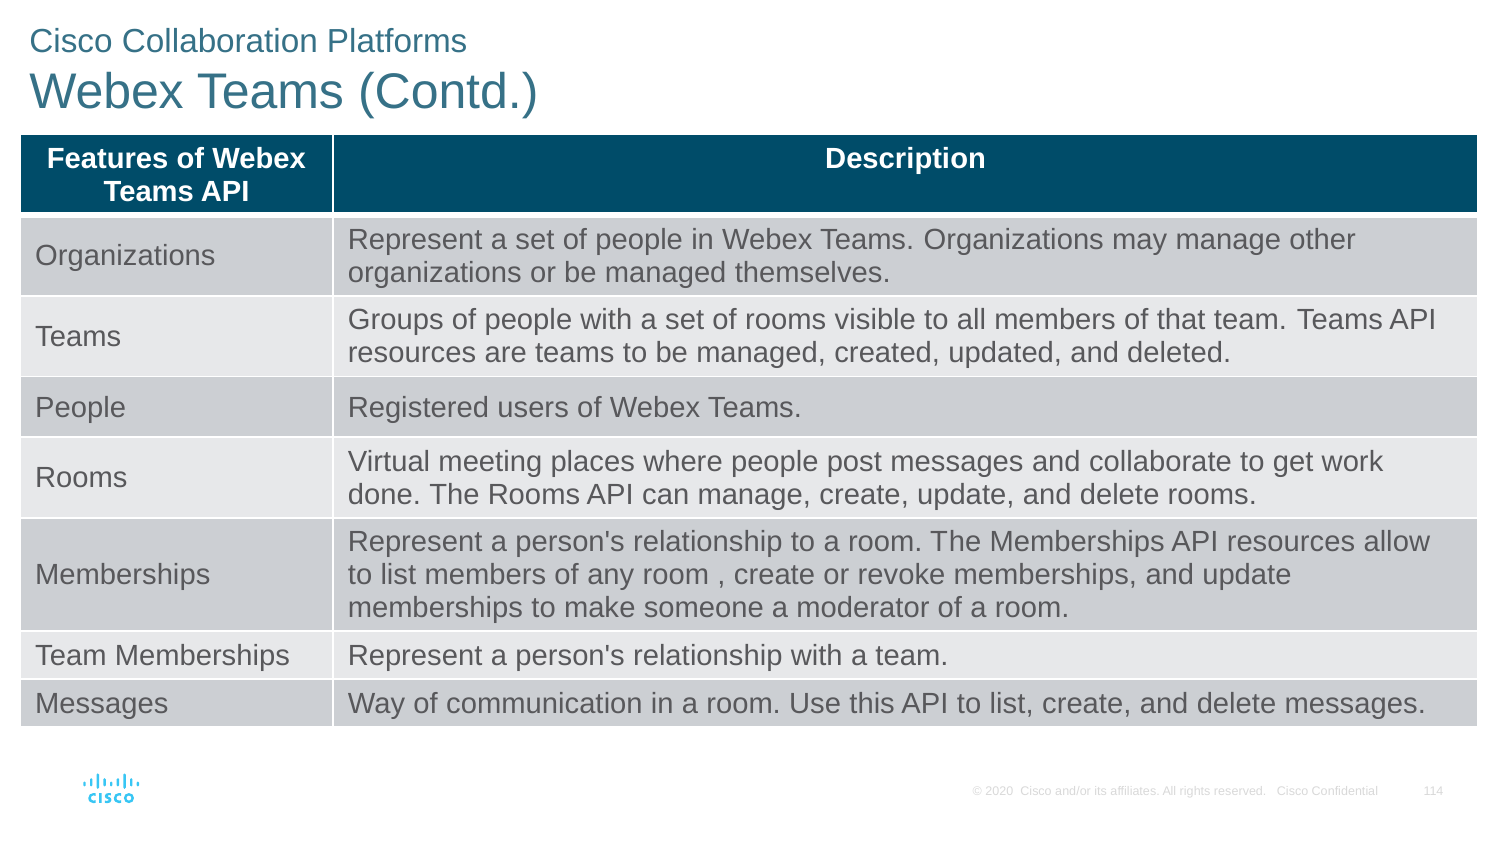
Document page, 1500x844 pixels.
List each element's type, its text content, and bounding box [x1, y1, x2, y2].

title Cisco Collaboration Platforms Webex Teams (Contd.) [14, 6, 1474, 131]
table_cell Memberships [21, 519, 332, 630]
table_header Description [334, 135, 1477, 212]
table_cell Teams [21, 297, 332, 376]
table_header Features of Webex Teams API [21, 135, 332, 212]
table_cell Messages [21, 680, 332, 726]
table_cell Represent a person's relationship with a team. [334, 632, 1477, 678]
table_cell Groups of people with a set of rooms visible to all members of that team. Teams API resources are teams to be managed, created, updated, and deleted. [334, 297, 1477, 376]
table_cell Represent a set of people in Webex Teams. Organizations may manage other organizations or be managed themselves. [334, 218, 1477, 295]
table_cell Organizations [21, 218, 332, 295]
table_cell People [21, 377, 332, 436]
table_cell Registered users of Webex Teams. [334, 377, 1477, 436]
table_cell Virtual meeting places where people post messages and collaborate to get work done. The Rooms API can manage, create, update, and delete rooms. [334, 438, 1477, 517]
table_cell Way of communication in a room. Use this API to list, create, and delete messages. [334, 680, 1477, 726]
table_cell Rooms [21, 438, 332, 517]
table_cell Team Memberships [21, 632, 332, 678]
table_cell Represent a person's relationship to a room. The Memberships API resources allow to list members of any room , create or revoke memberships, and update memberships to make someone a moderator of a room. [334, 519, 1477, 630]
